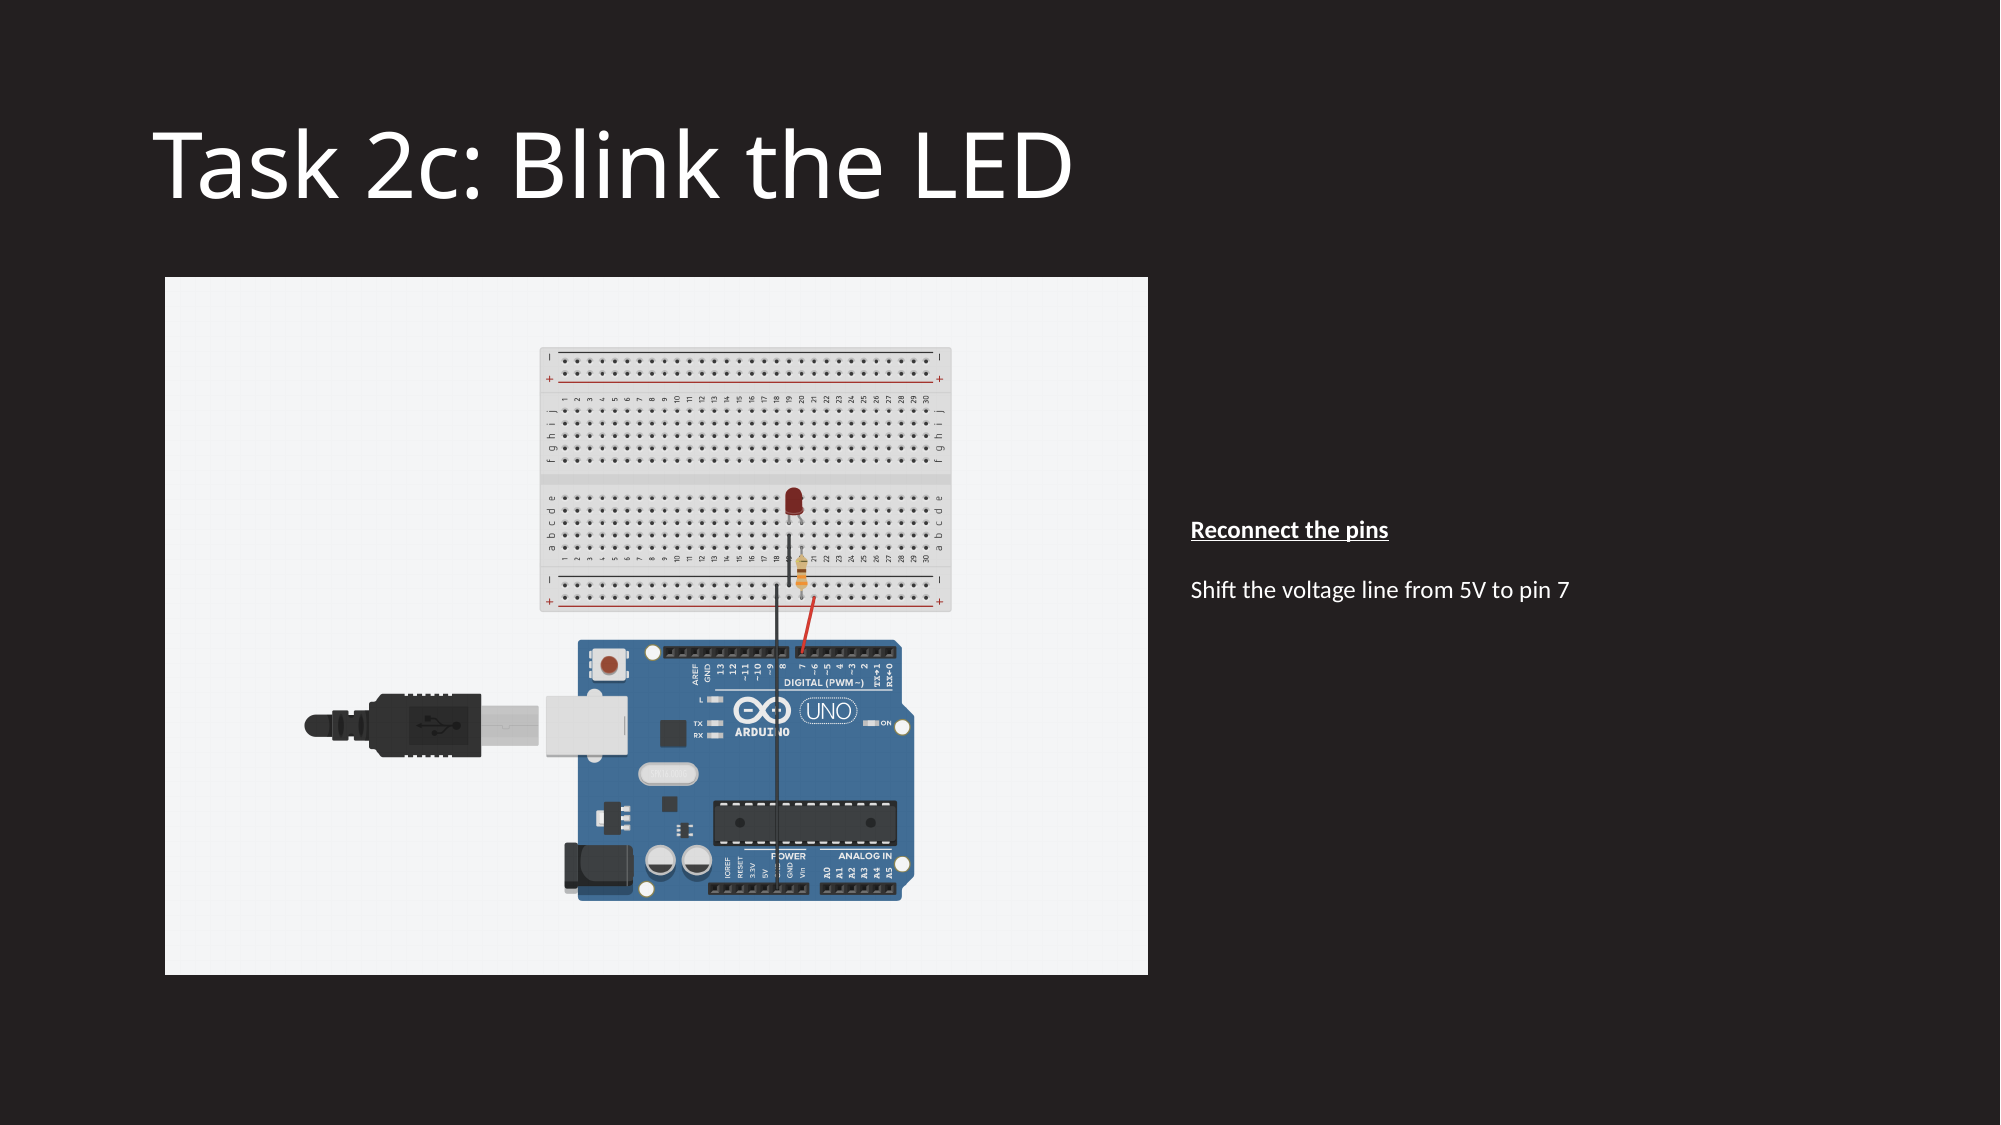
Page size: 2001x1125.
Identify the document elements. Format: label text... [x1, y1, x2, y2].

title Task 2c: Blink the LED [137, 59, 1863, 278]
text_box Reconnect the pins Shift the voltage line from 5V to pin 7 [1176, 505, 1612, 611]
picture [165, 277, 1148, 976]
